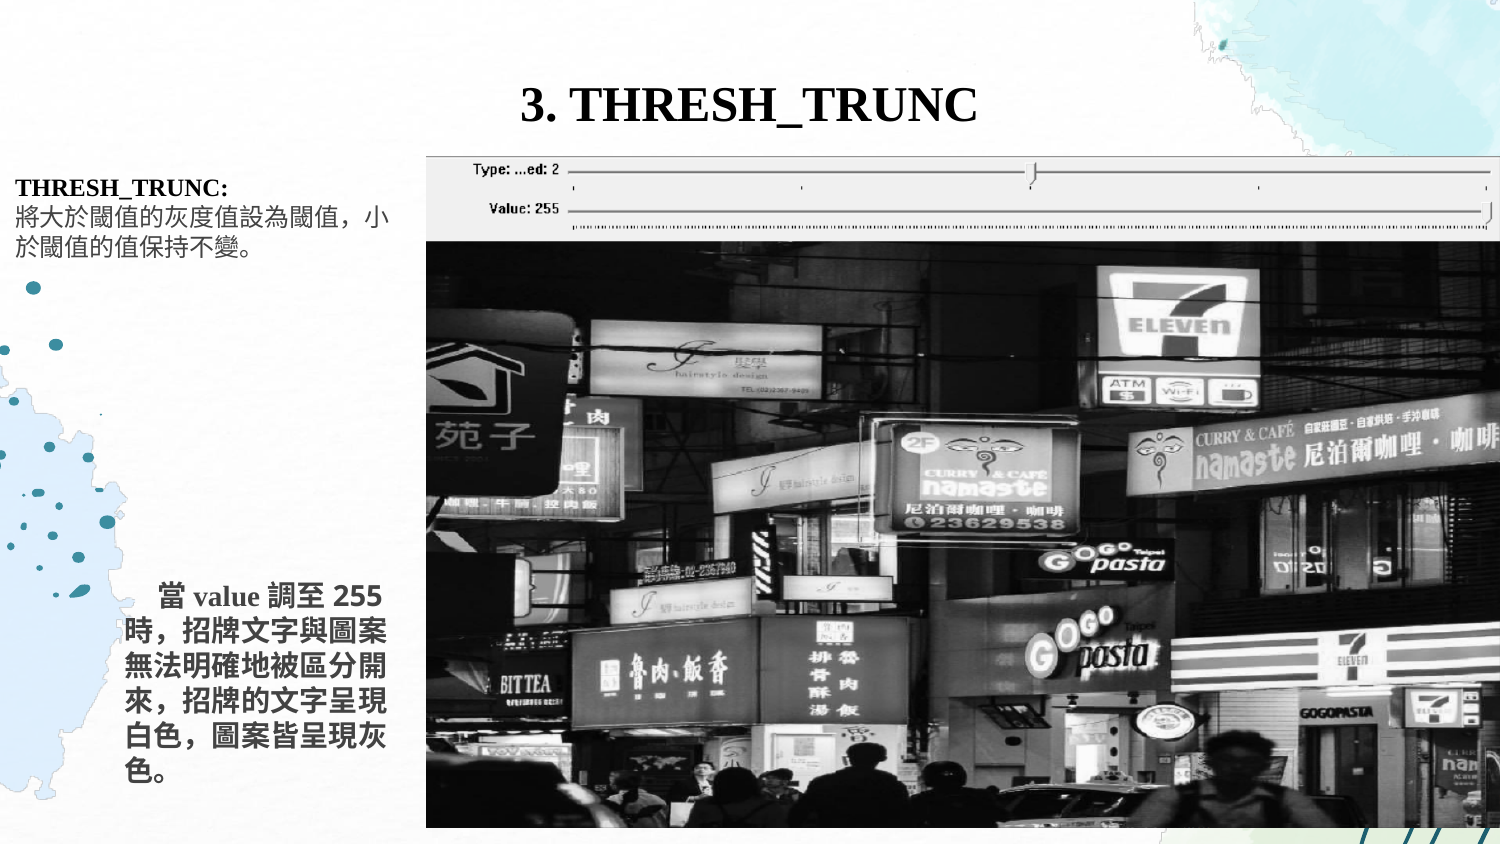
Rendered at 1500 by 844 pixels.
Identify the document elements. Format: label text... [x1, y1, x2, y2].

picture [0, 0, 1500, 844]
text_box 當value調至255時，招牌文字與圖案無法明確地被區分開來，招牌的文字呈現白色，圖案皆呈現灰色。 [109, 562, 415, 803]
title 3. THRESH_TRUNC [120, 49, 1380, 145]
text_box THRESH_TRUNC: 將大於閾值的灰度值設為閾值，小於閾值的值保持不變。 [0, 156, 424, 277]
